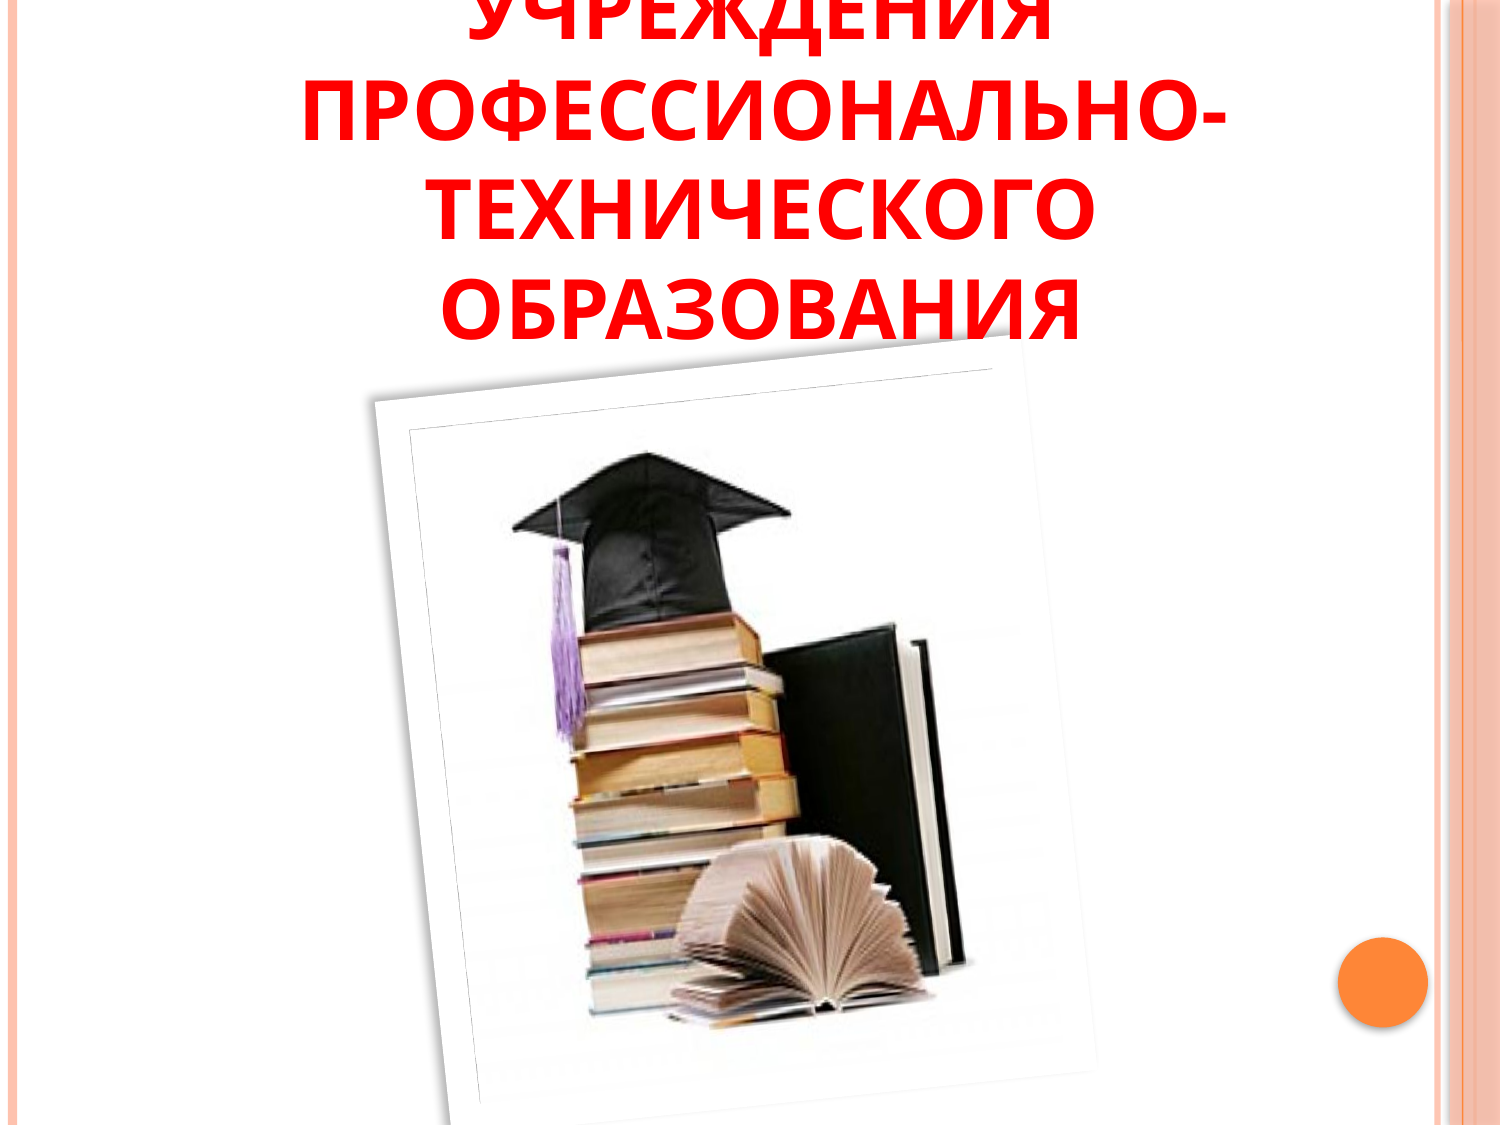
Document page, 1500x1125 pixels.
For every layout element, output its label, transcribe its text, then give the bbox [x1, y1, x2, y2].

picture [418, 396, 1063, 1103]
title Учреждения профессионально-технического образования [82, 105, 1442, 504]
